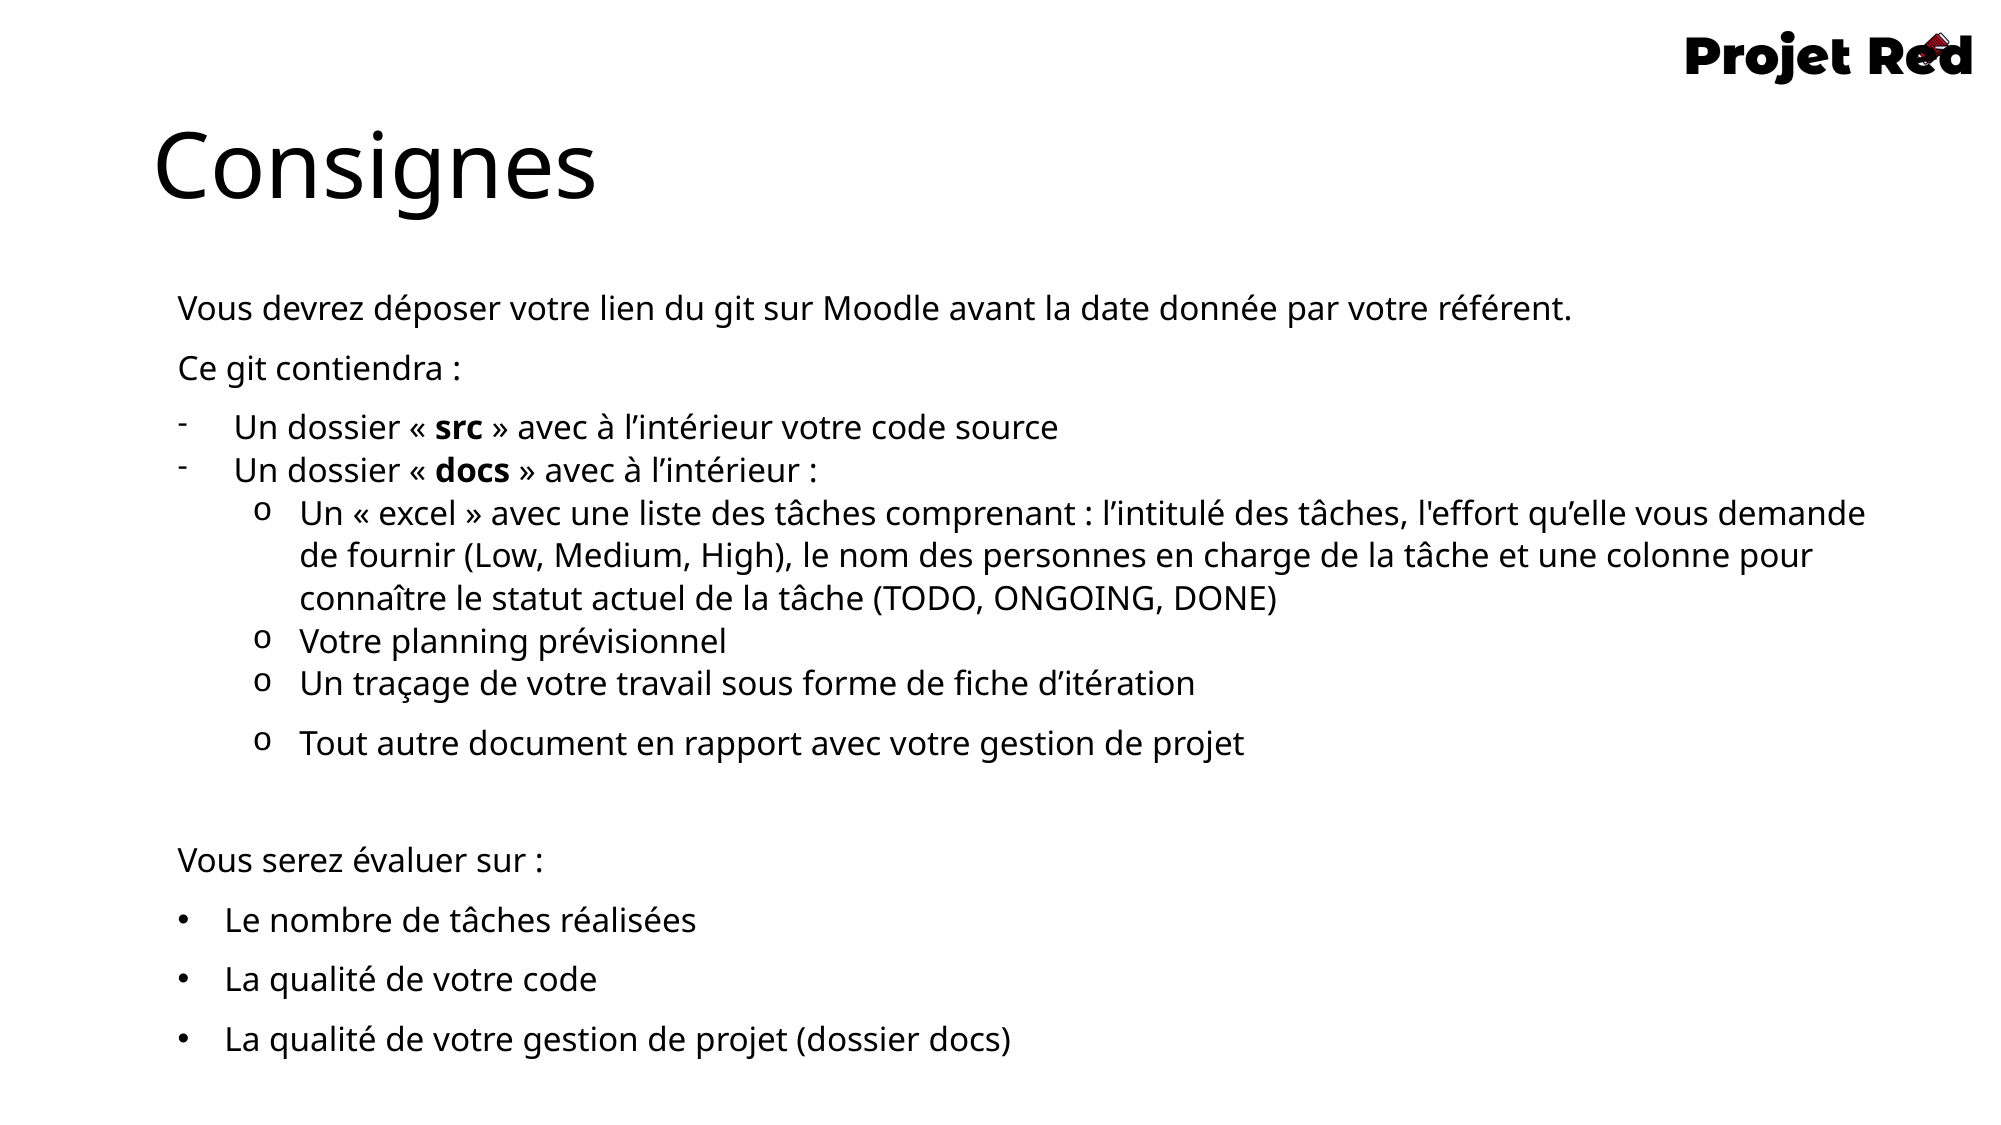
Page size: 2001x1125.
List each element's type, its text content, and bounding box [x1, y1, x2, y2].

text_box Vous serez évaluer sur : Le nombre de tâches réalisées La qualité de votre code La qualité de votre gestion de projet (dossier docs) [162, 829, 1905, 1066]
picture [1679, 27, 1978, 89]
text_box Vous devrez déposer votre lien du git sur Moodle avant la date donnée par votre référent. Ce git contiendra : Un dossier « src » avec à l’intérieur votre code source Un dossier « docs » avec à l’intérieur : Un « excel » avec une liste des tâches comprenant : l’intitulé des tâches, l'effort qu’elle vous demande de fournir (Low, Medium, High), le nom des personnes en charge de la tâche et une colonne pour connaître le statut actuel de la tâche (TODO, ONGOING, DONE) Votre planning prévisionnel Un traçage de votre travail sous forme de fiche d’itération Tout autre document en rapport avec votre gestion de projet [162, 277, 1905, 770]
title Consignes [137, 59, 1863, 278]
